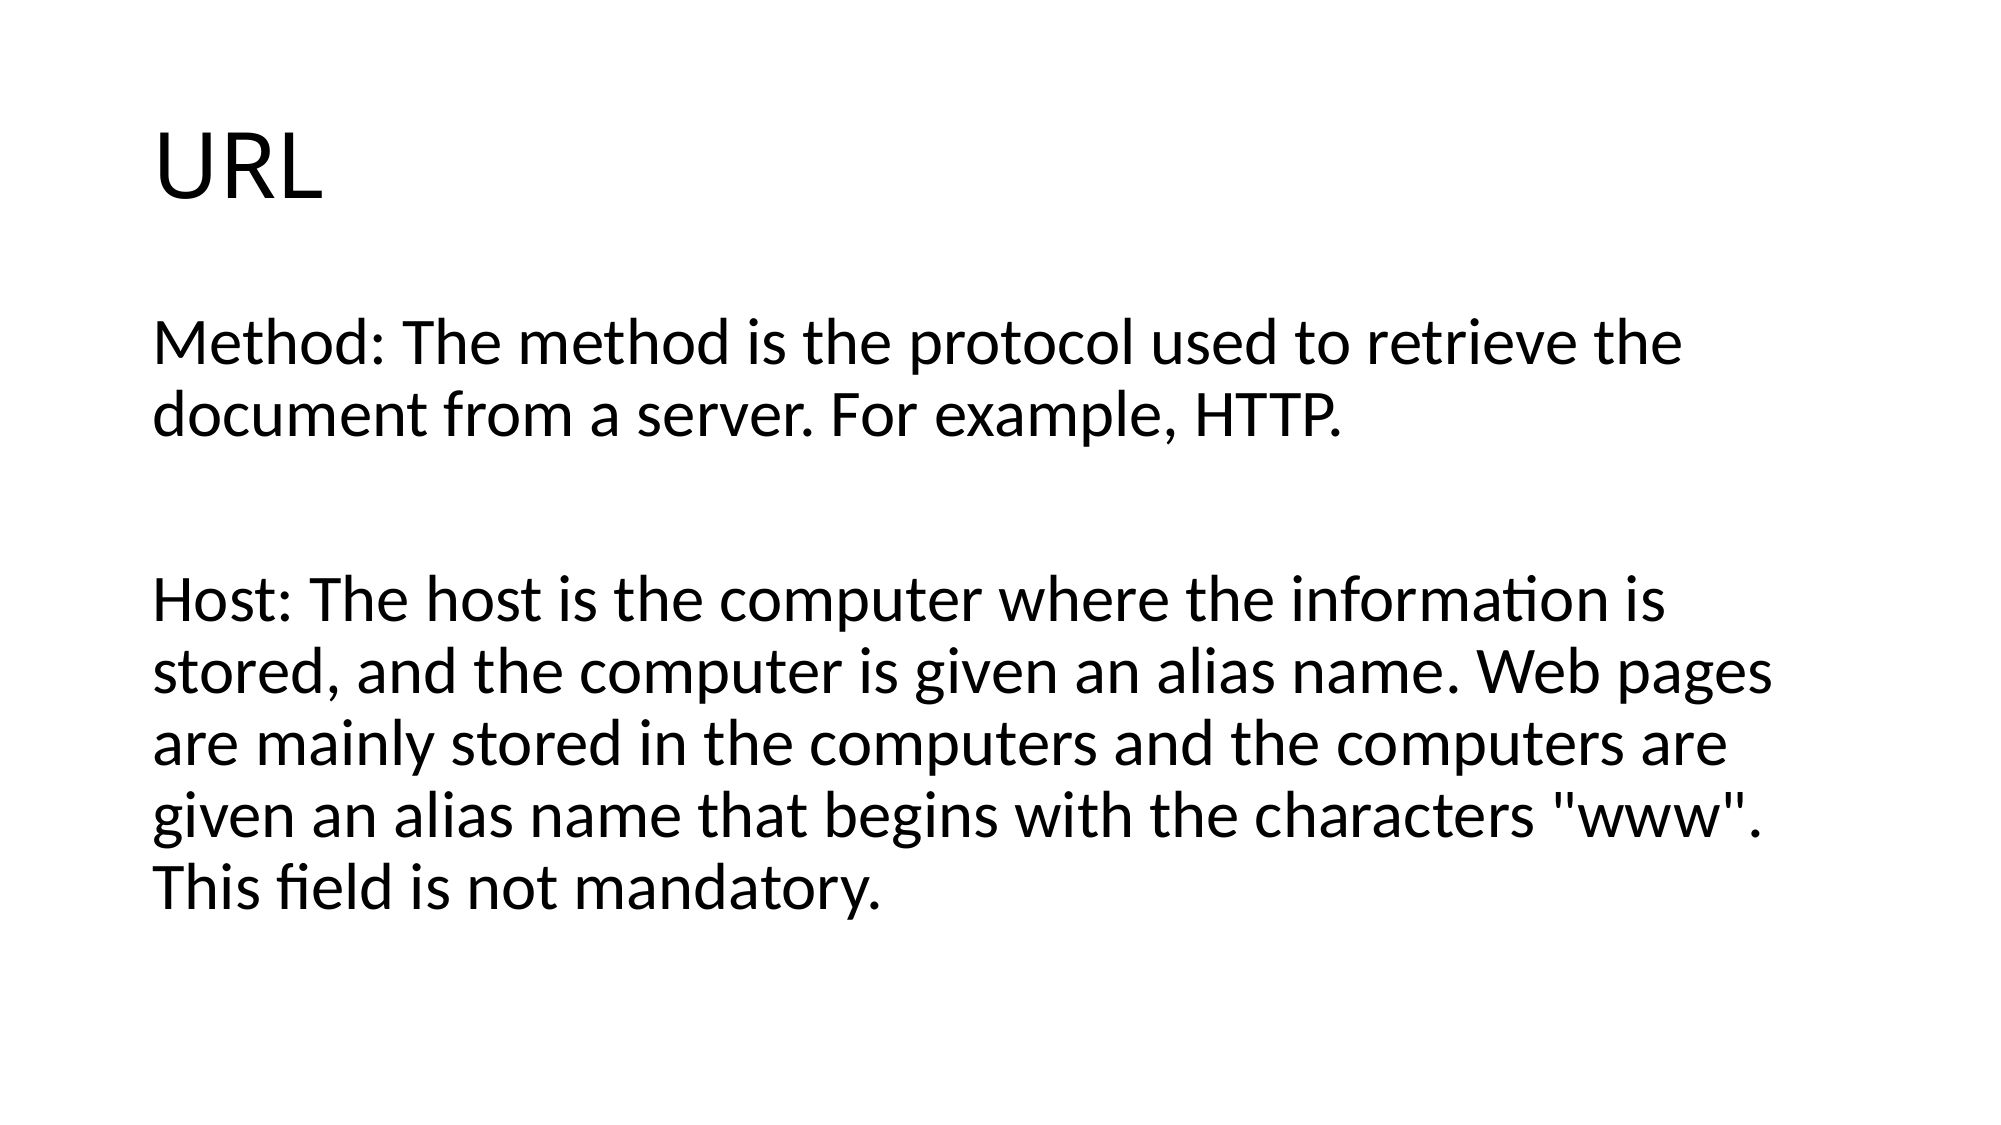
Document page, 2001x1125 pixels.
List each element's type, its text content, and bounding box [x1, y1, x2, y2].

list Method: The method is the protocol used to retrieve the document from a server. For example, HTTP. Host: The host is the computer where the information is stored, and the computer is given an alias name. Web pages are mainly stored in the computers and the computers are given an alias name that begins with the characters "www". This field is not mandatory. [137, 299, 1863, 1014]
title URL [137, 59, 1863, 278]
